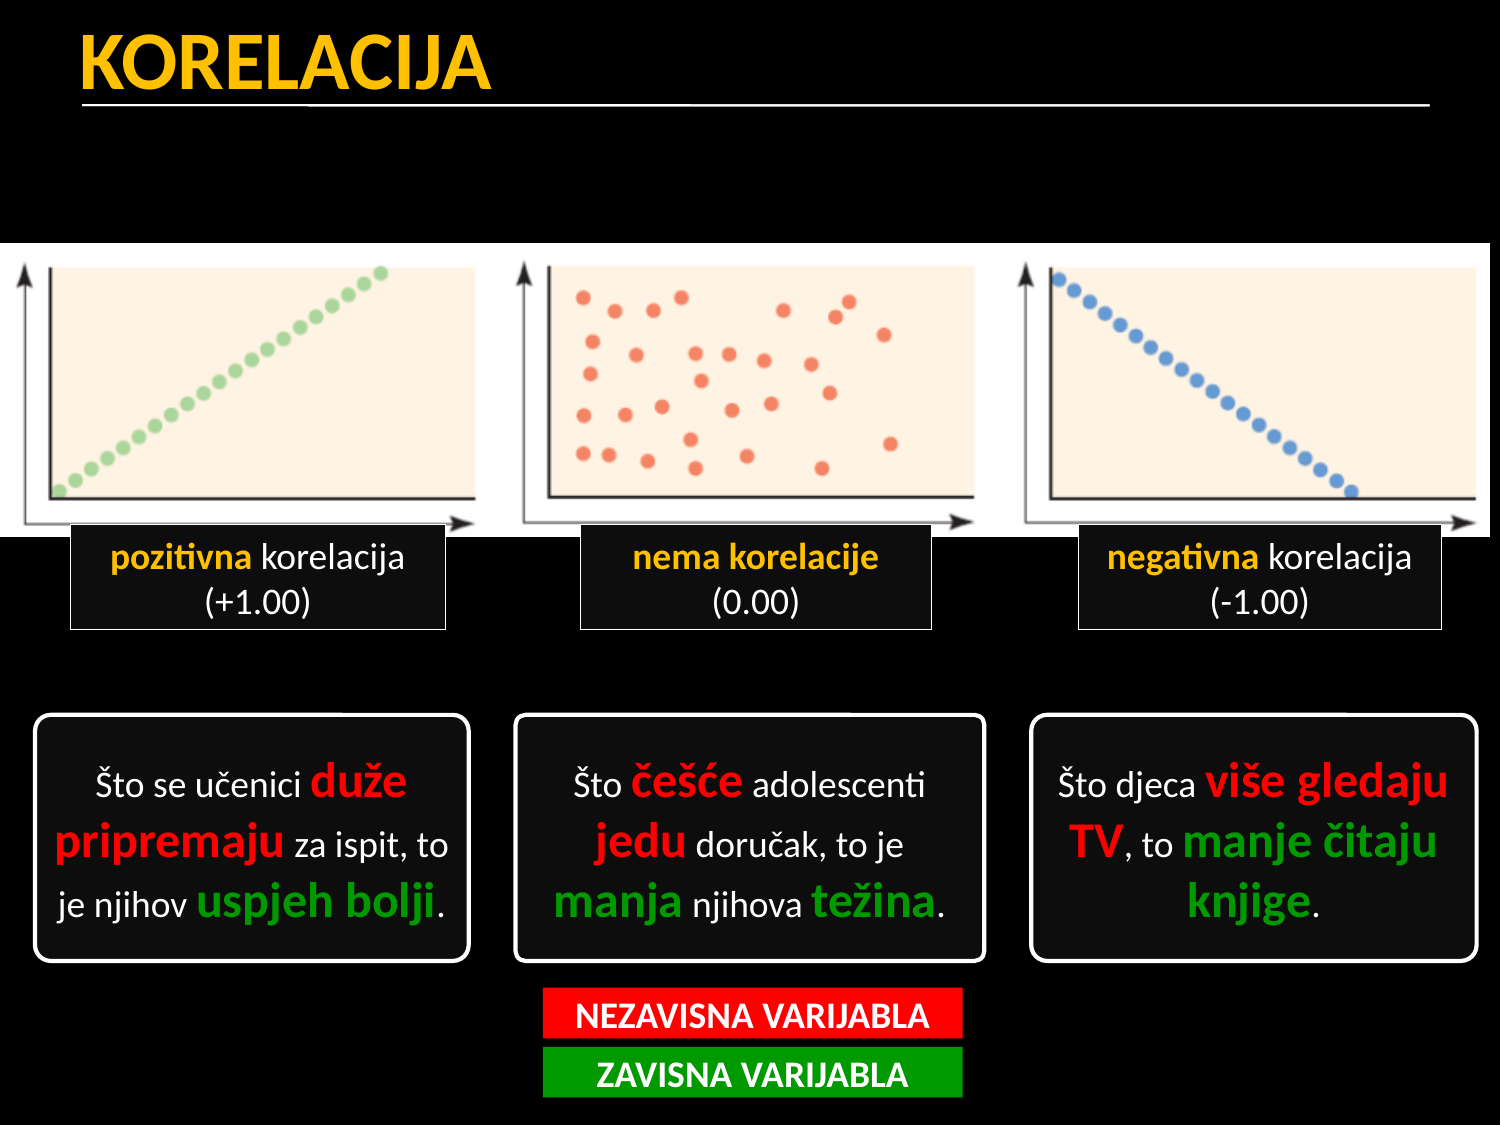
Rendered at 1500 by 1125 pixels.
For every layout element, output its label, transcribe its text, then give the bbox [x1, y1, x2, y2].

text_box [0, 243, 1490, 631]
text_box Što se učenici duže pripremaju za ispit, to je njihov uspjeh bolji. [32, 712, 471, 964]
text_box Što djeca više gledaju TV, to manje čitaju knjige. [1029, 712, 1479, 964]
text_box Što češće adolescenti jedu doručak, to je manja njihova težina. [513, 712, 987, 964]
text_box ZAVISNA VARIJABLA [541, 1045, 965, 1099]
title KORELACIJA [64, 0, 1403, 114]
text_box NEZAVISNA VARIJABLA [541, 986, 965, 1040]
